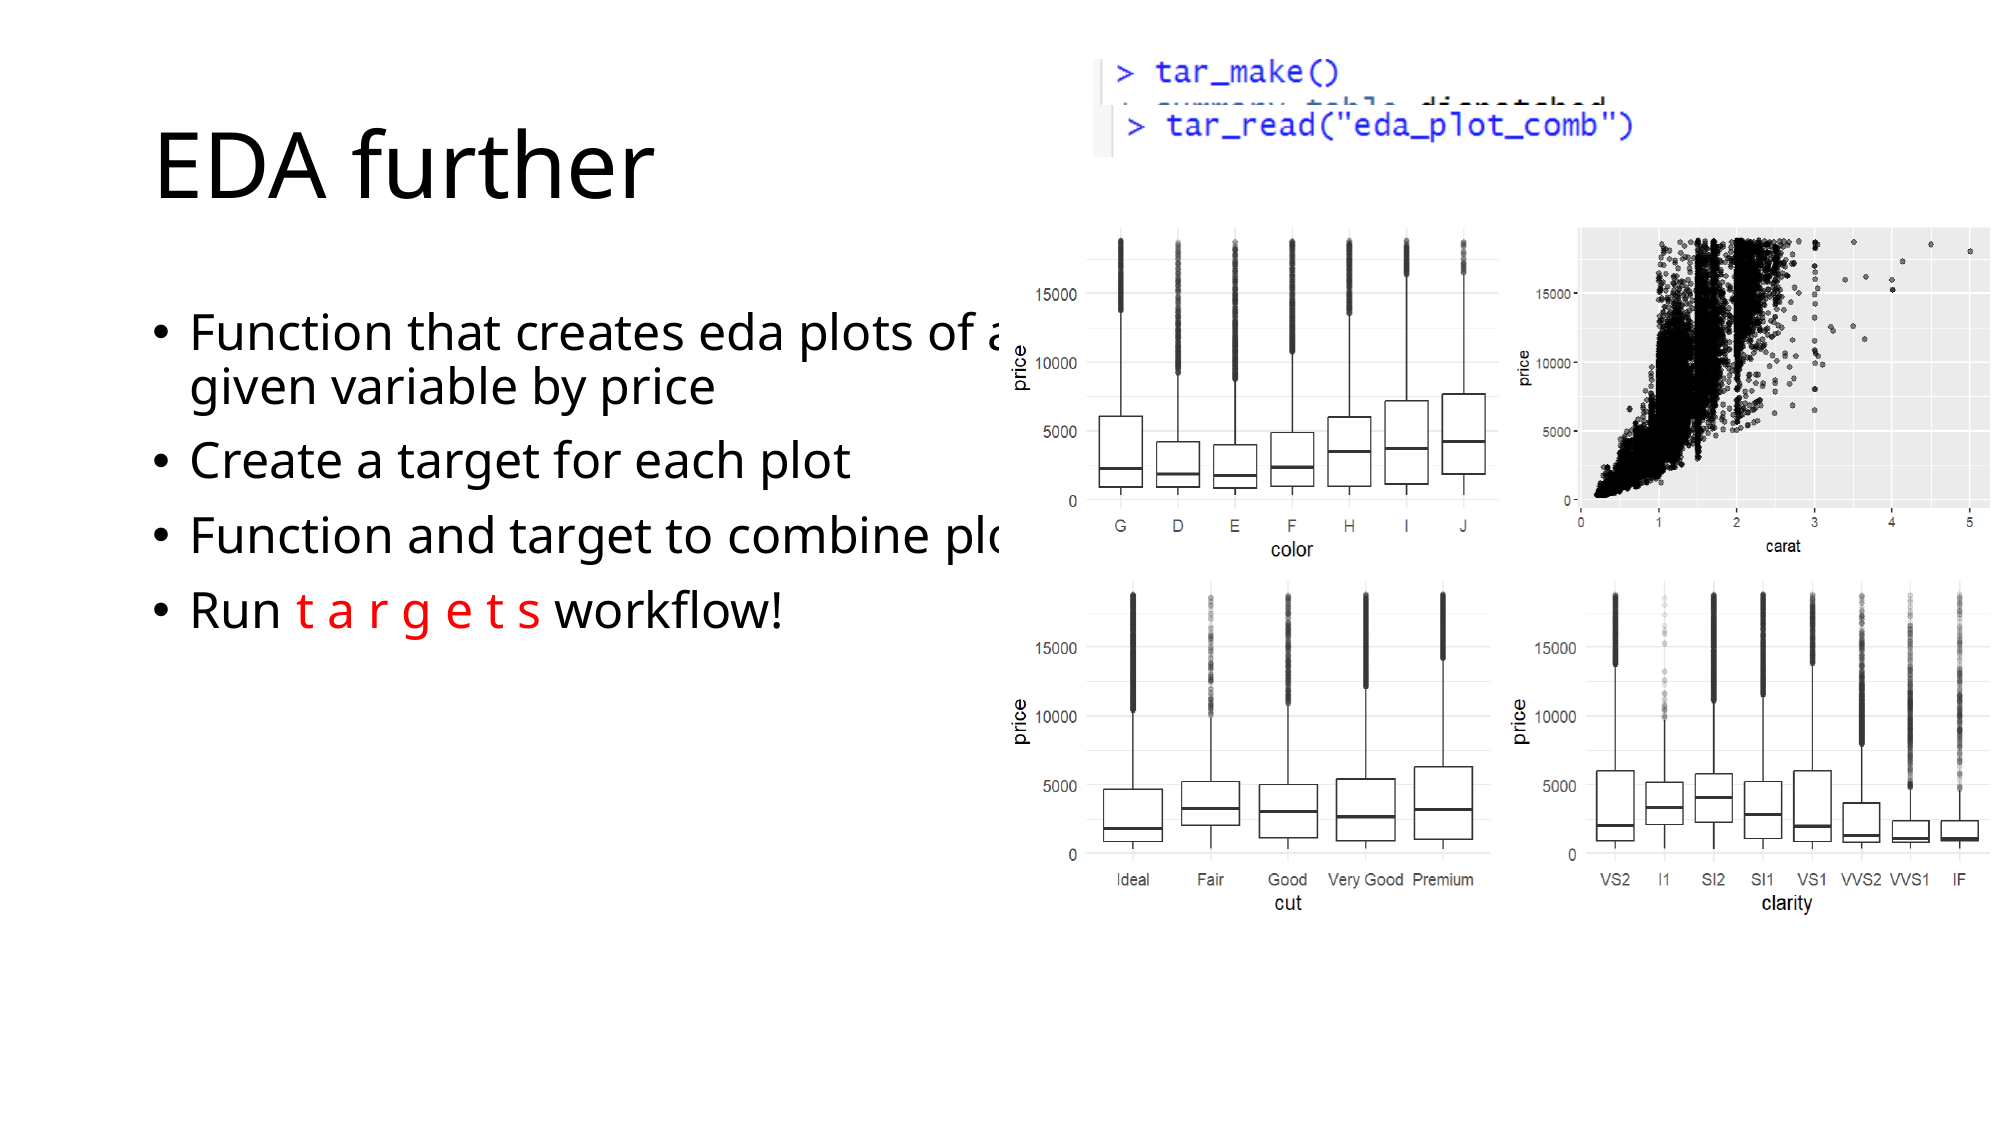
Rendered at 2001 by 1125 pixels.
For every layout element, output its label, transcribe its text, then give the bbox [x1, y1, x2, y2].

picture [999, 214, 2000, 929]
list Function that creates eda plots of a given variable by price Create a target for each plot Function and target to combine plots Run t a r g e t s workflow! [137, 299, 1086, 1014]
picture [1092, 58, 2001, 157]
title EDA further [137, 59, 1863, 278]
